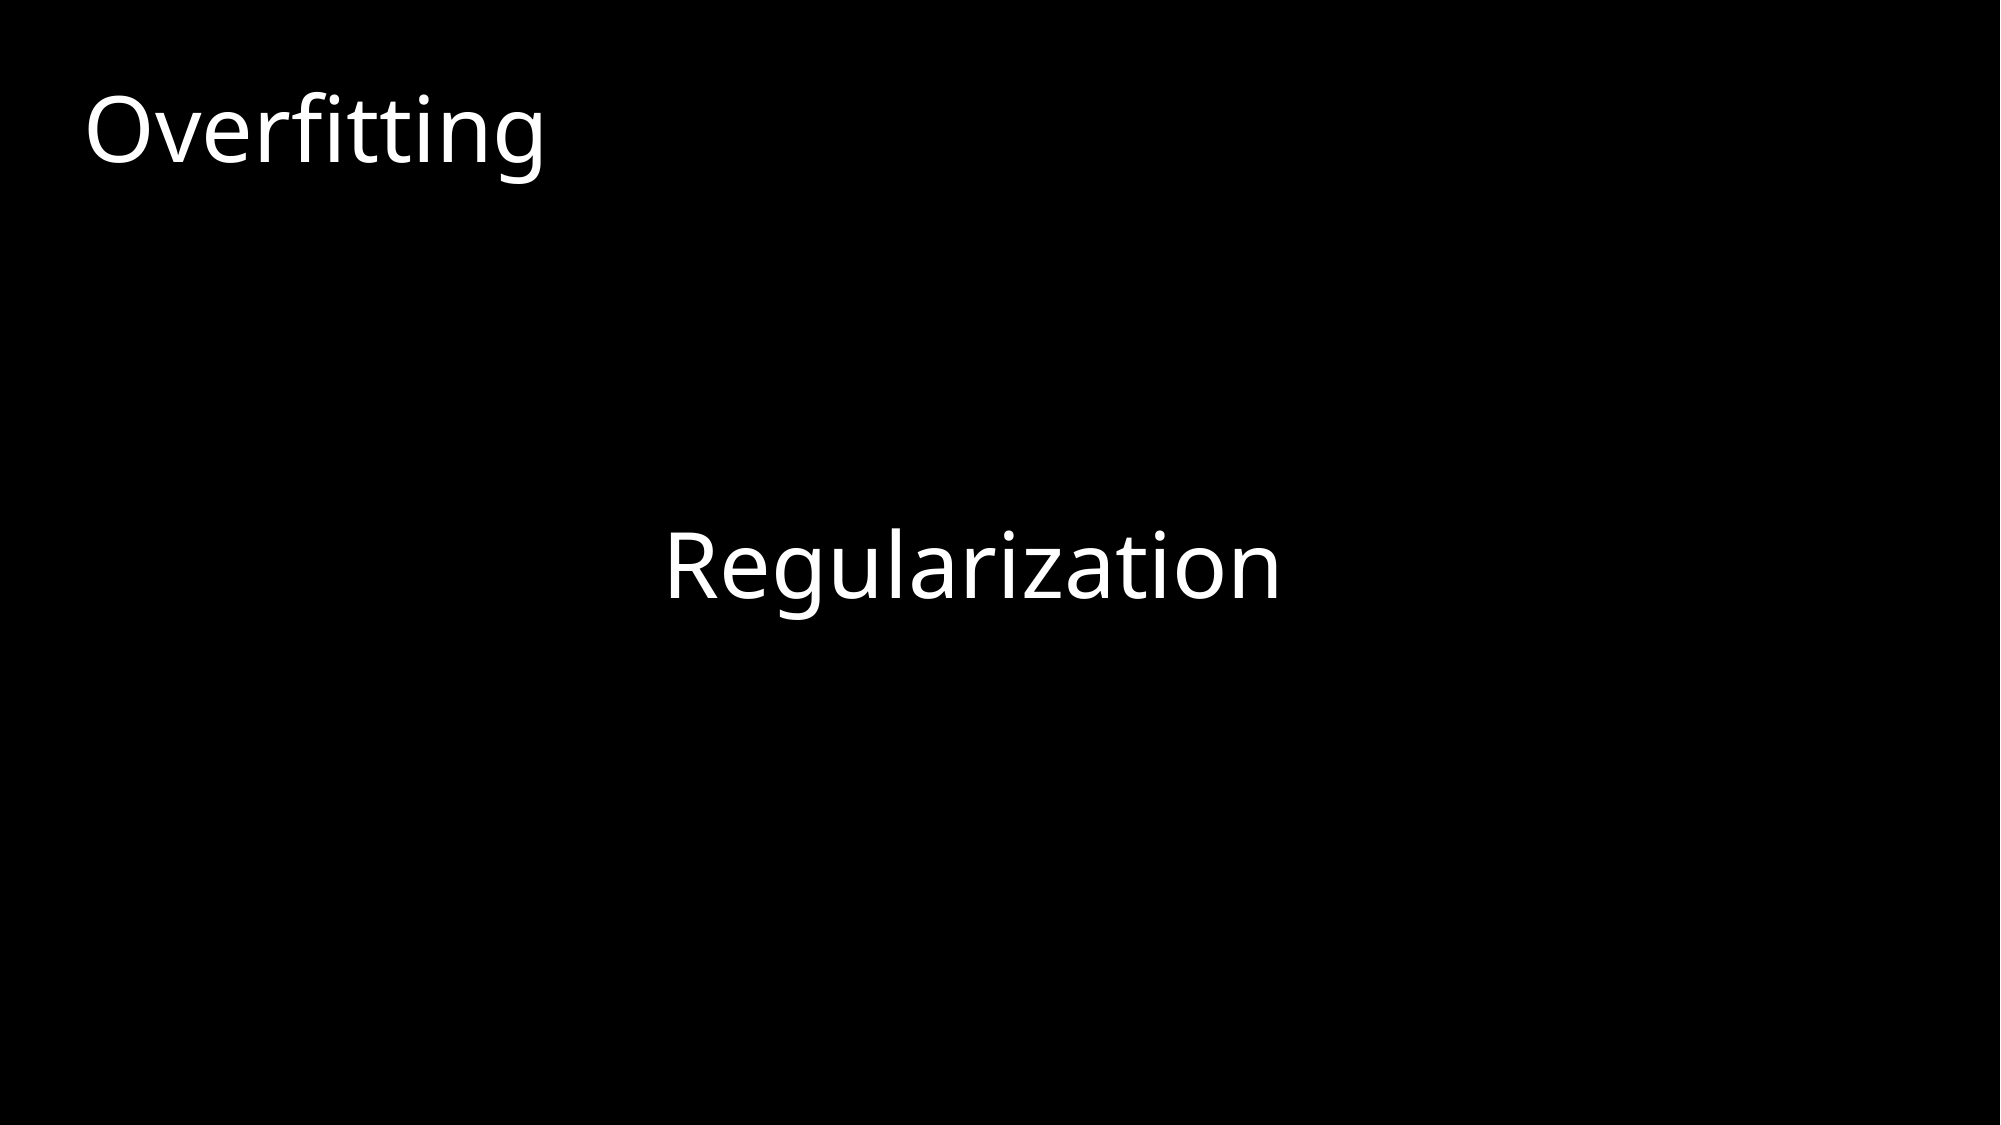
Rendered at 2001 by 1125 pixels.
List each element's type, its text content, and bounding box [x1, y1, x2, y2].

text_box Regularization [648, 499, 1352, 624]
text_box Overfitting [68, 63, 798, 188]
